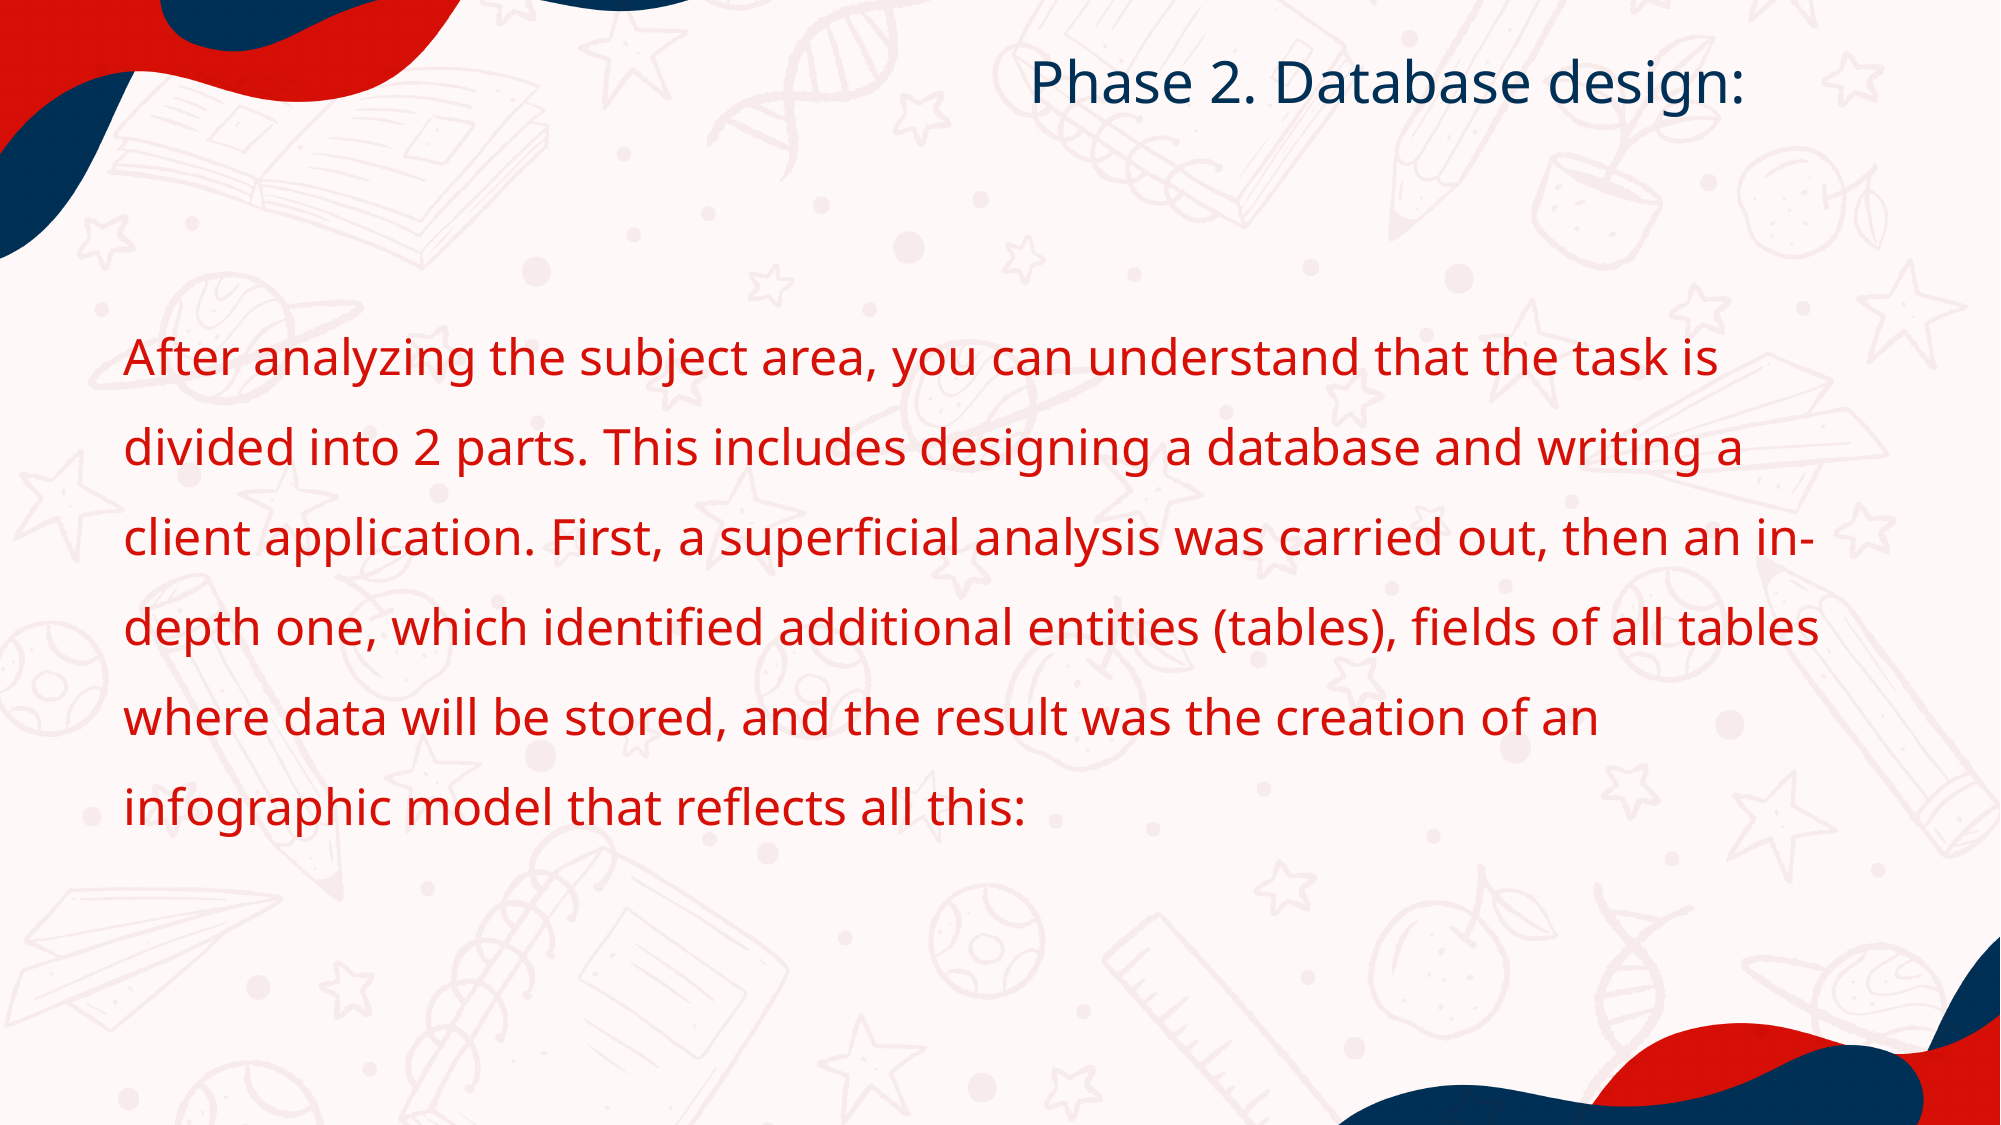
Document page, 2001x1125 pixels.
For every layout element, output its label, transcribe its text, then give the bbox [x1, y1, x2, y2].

text_box After analyzing the subject area, you can understand that the task is divided into 2 parts. This includes designing a database and writing a client application. First, a superficial analysis was carried out, then an in-depth one, which identified additional entities (tables), fields of all tables where data will be stored, and the result was the creation of an infographic model that reflects all this: [109, 288, 1891, 844]
picture [0, 0, 2000, 1125]
text_box Phase 2. Database design: [981, 37, 1810, 123]
